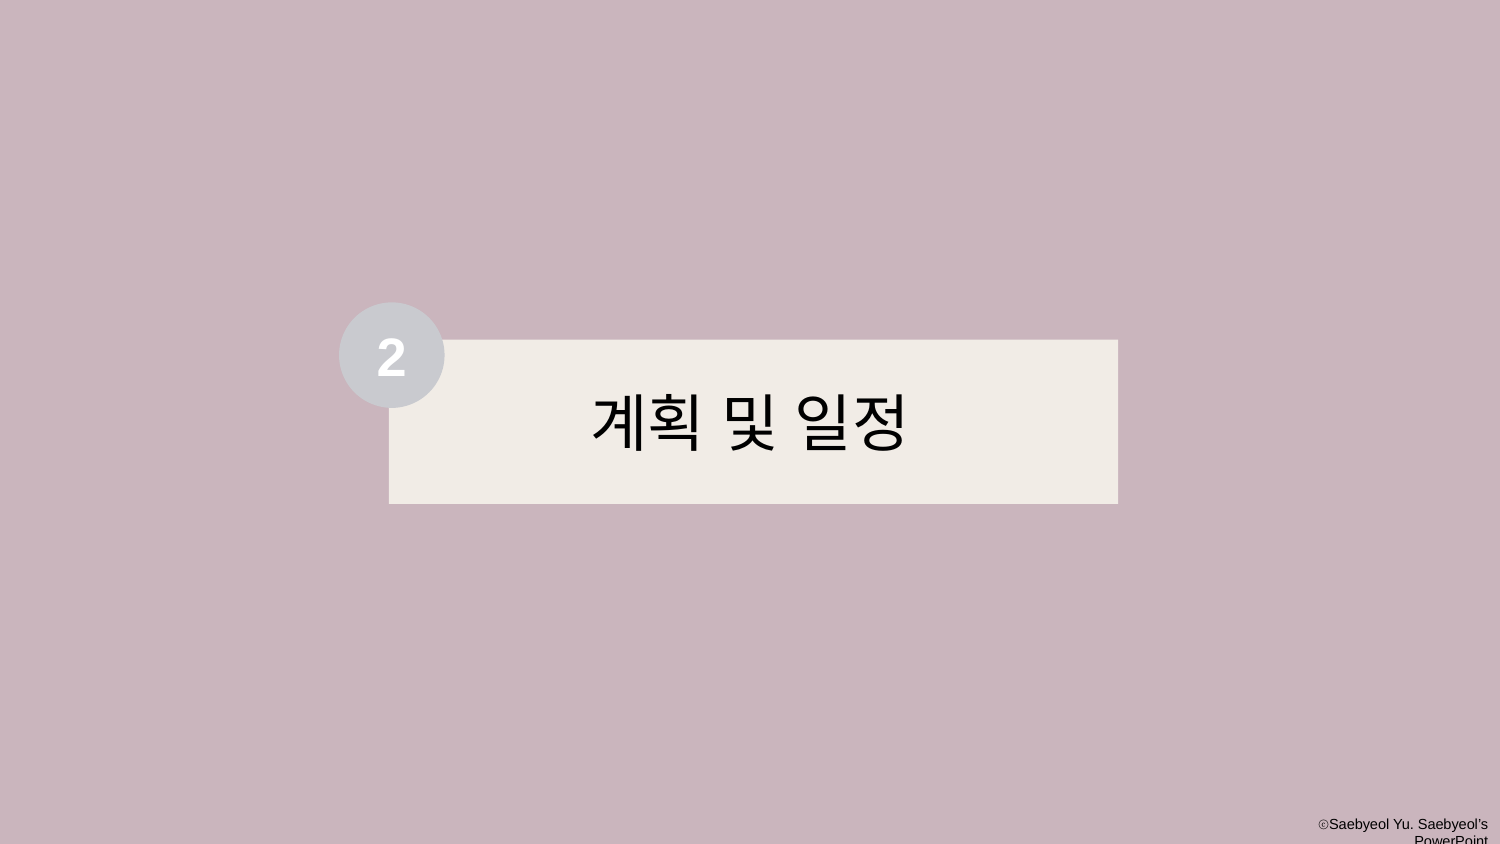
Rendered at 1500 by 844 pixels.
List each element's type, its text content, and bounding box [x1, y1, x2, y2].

text_box 2 [339, 302, 445, 408]
text_box [388, 339, 1119, 504]
text_box 계획 및 일정 [478, 378, 1022, 465]
